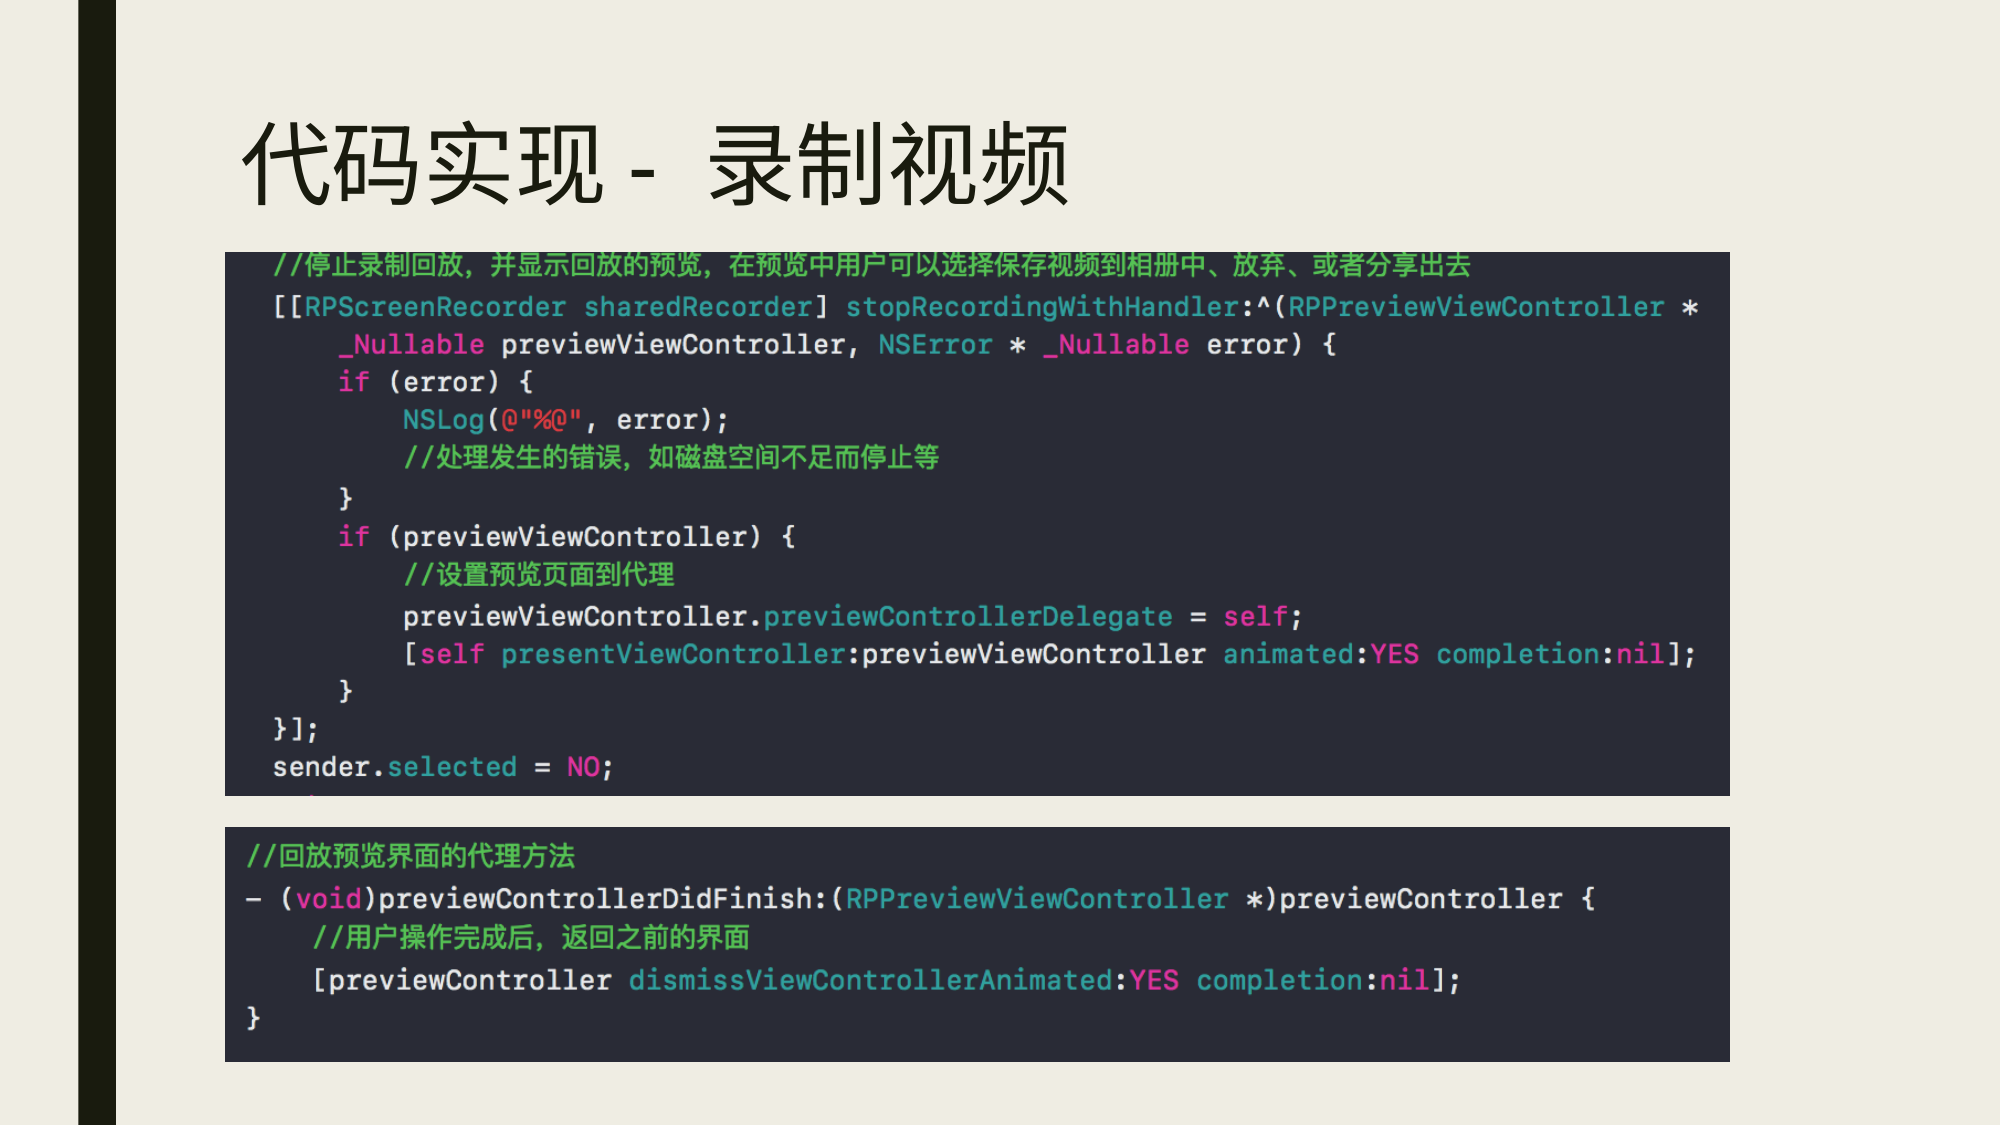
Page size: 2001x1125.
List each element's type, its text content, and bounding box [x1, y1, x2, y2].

picture [224, 827, 1730, 1062]
title 代码实现- 录制视频 [225, 112, 1800, 357]
picture [224, 252, 1730, 796]
